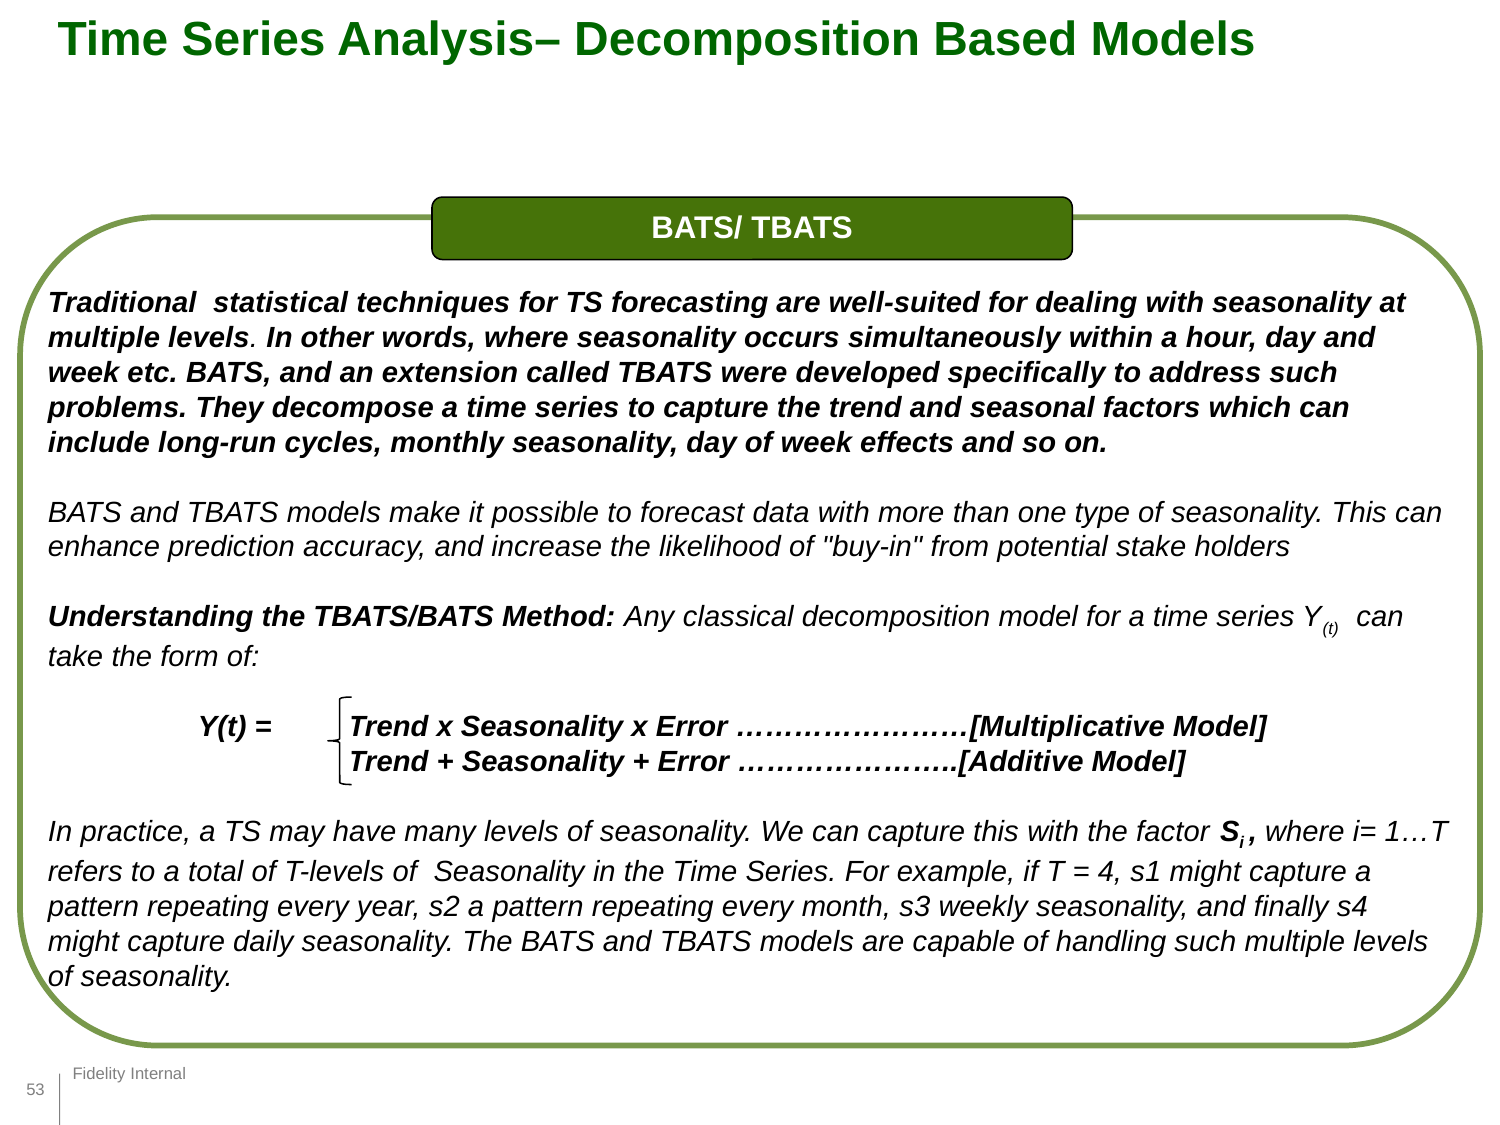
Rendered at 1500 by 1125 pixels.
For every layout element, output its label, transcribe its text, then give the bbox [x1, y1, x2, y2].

text_box Traditional statistical techniques for TS forecasting are well-suited for dealing with seasonality at multiple levels. In other words, where seasonality occurs simultaneously within a hour, day and week etc. BATS, and an extension called TBATS were developed specifically to address such problems. They decompose a time series to capture the trend and seasonal factors which can include long-run cycles, monthly seasonality, day of week effects and so on. BATS and TBATS models make it possible to forecast data with more than one type of seasonality. This can enhance prediction accuracy, and increase the likelihood of "buy-in" from potential stake holders Understanding the TBATS/BATS Method: Any classical decomposition model for a time series Y(t) can take the form of: Y(t) = Trend x Seasonality x Error ……………………[Multiplicative Model] Trend + Seasonality + Error …………………..[Additive Model] In practice, a TS may have many levels of seasonality. We can capture this with the factor Si , where i= 1…T refers to a total of T-levels of Seasonality in the Time Series. For example, if T = 4, s1 might capture a pattern repeating every year, s2 a pattern repeating every month, s3 weekly seasonality, and finally s4 might capture daily seasonality. The BATS and TBATS models are capable of handling such multiple levels of seasonality. [33, 275, 1464, 1000]
text_box [1464, 290, 1480, 972]
text_box [20, 296, 33, 966]
text_box BATS/ TBATS [431, 197, 1073, 260]
text_box [55, 1000, 1445, 1046]
text_box [327, 697, 352, 785]
text_box [45, 217, 1455, 275]
footer Fidelity Internal [57, 1055, 213, 1106]
title Time Series Analysis– Decomposition Based Models [42, 0, 1443, 163]
